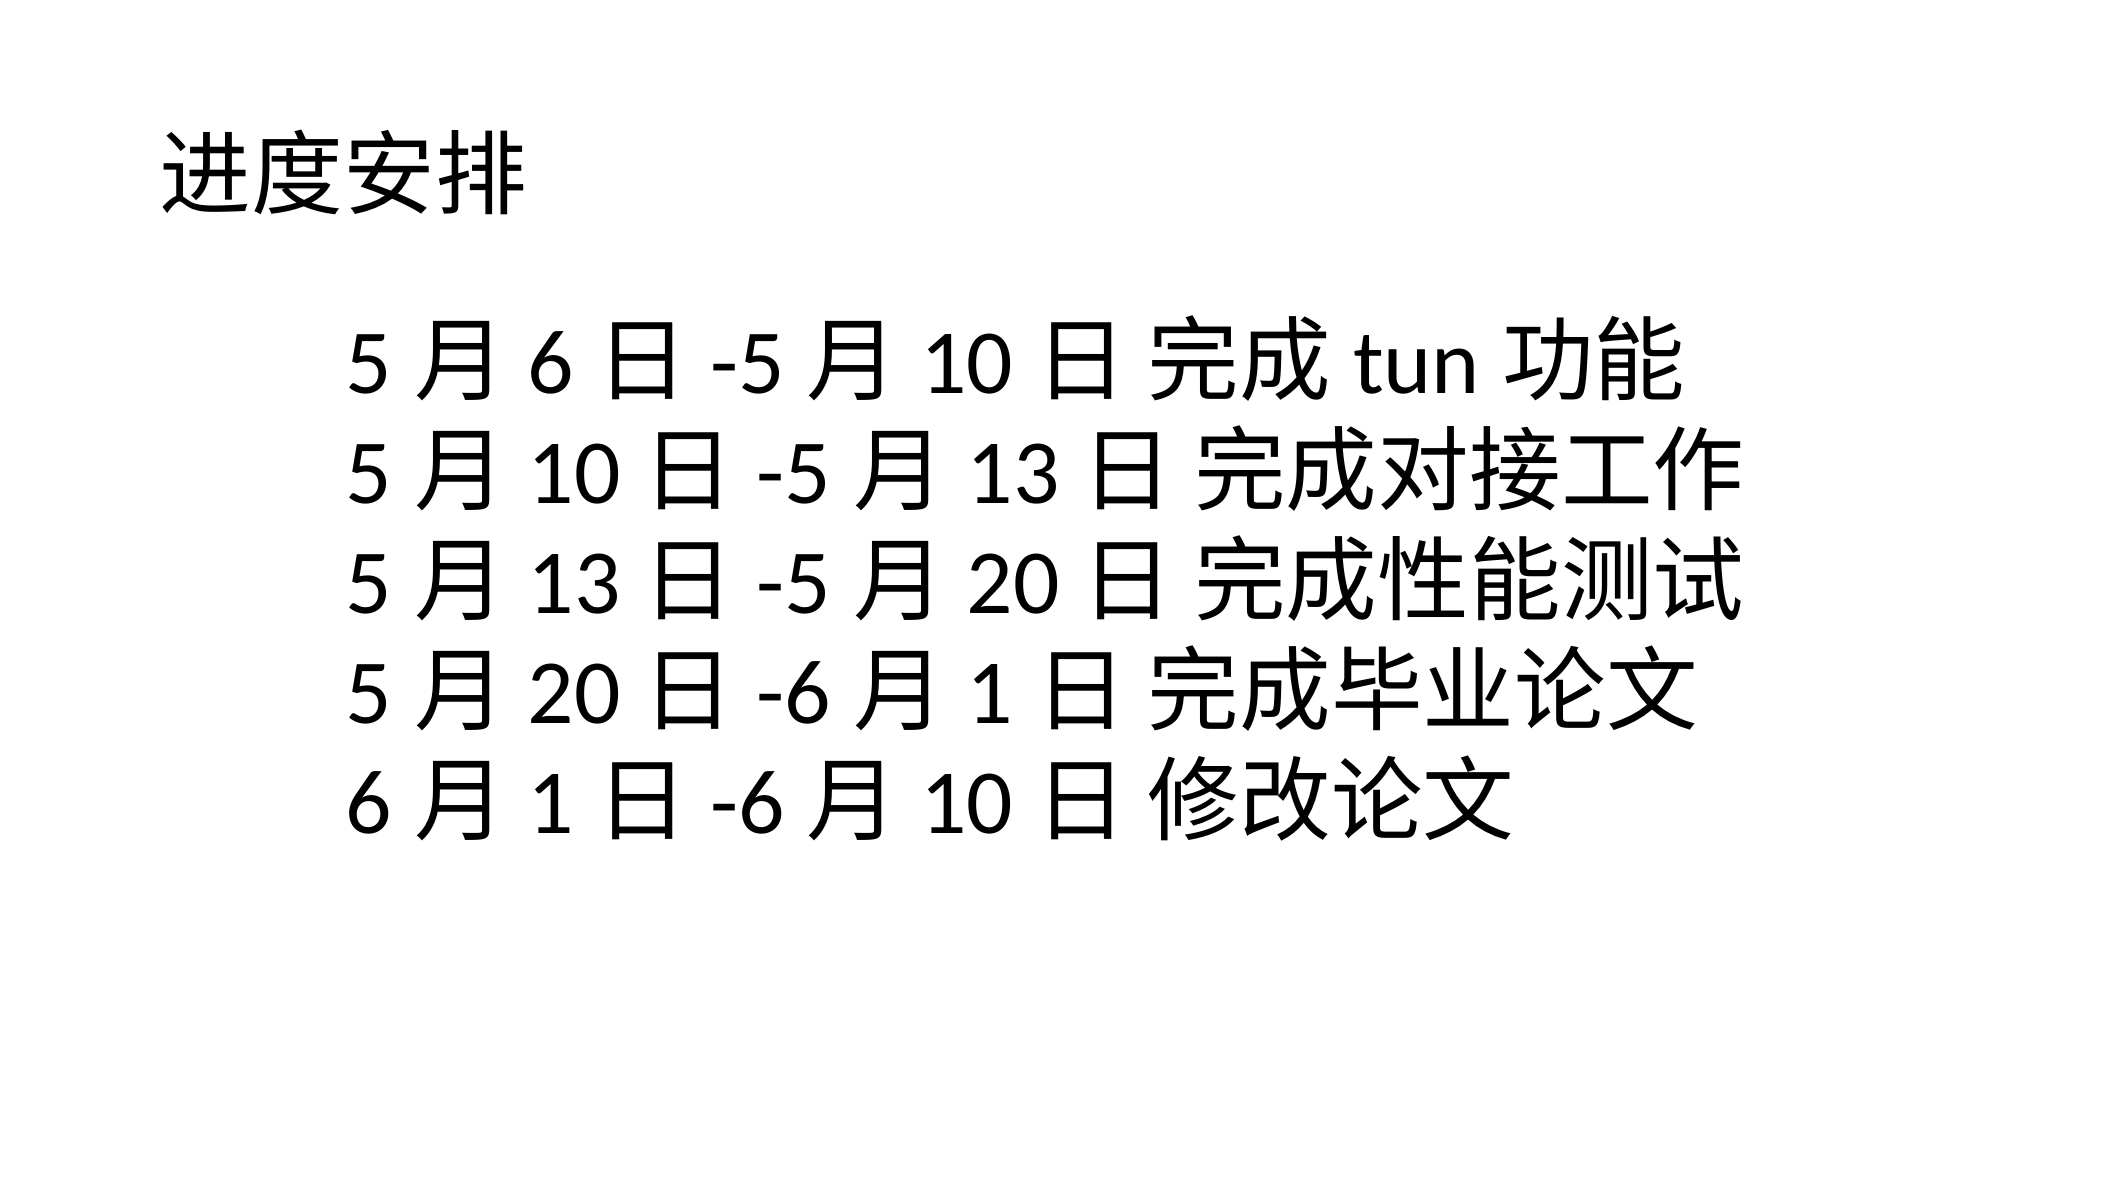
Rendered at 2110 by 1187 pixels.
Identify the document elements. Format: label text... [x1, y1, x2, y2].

title 进度安排 [145, 63, 1965, 293]
text_box 5月6日-5月10日 完成tun功能 5月10日-5月13日 完成对接工作 5月13日-5月20日 完成性能测试 5月20日-6月1日 完成毕业论文 6月1日-6月10日 修改论文 [181, 294, 1760, 969]
